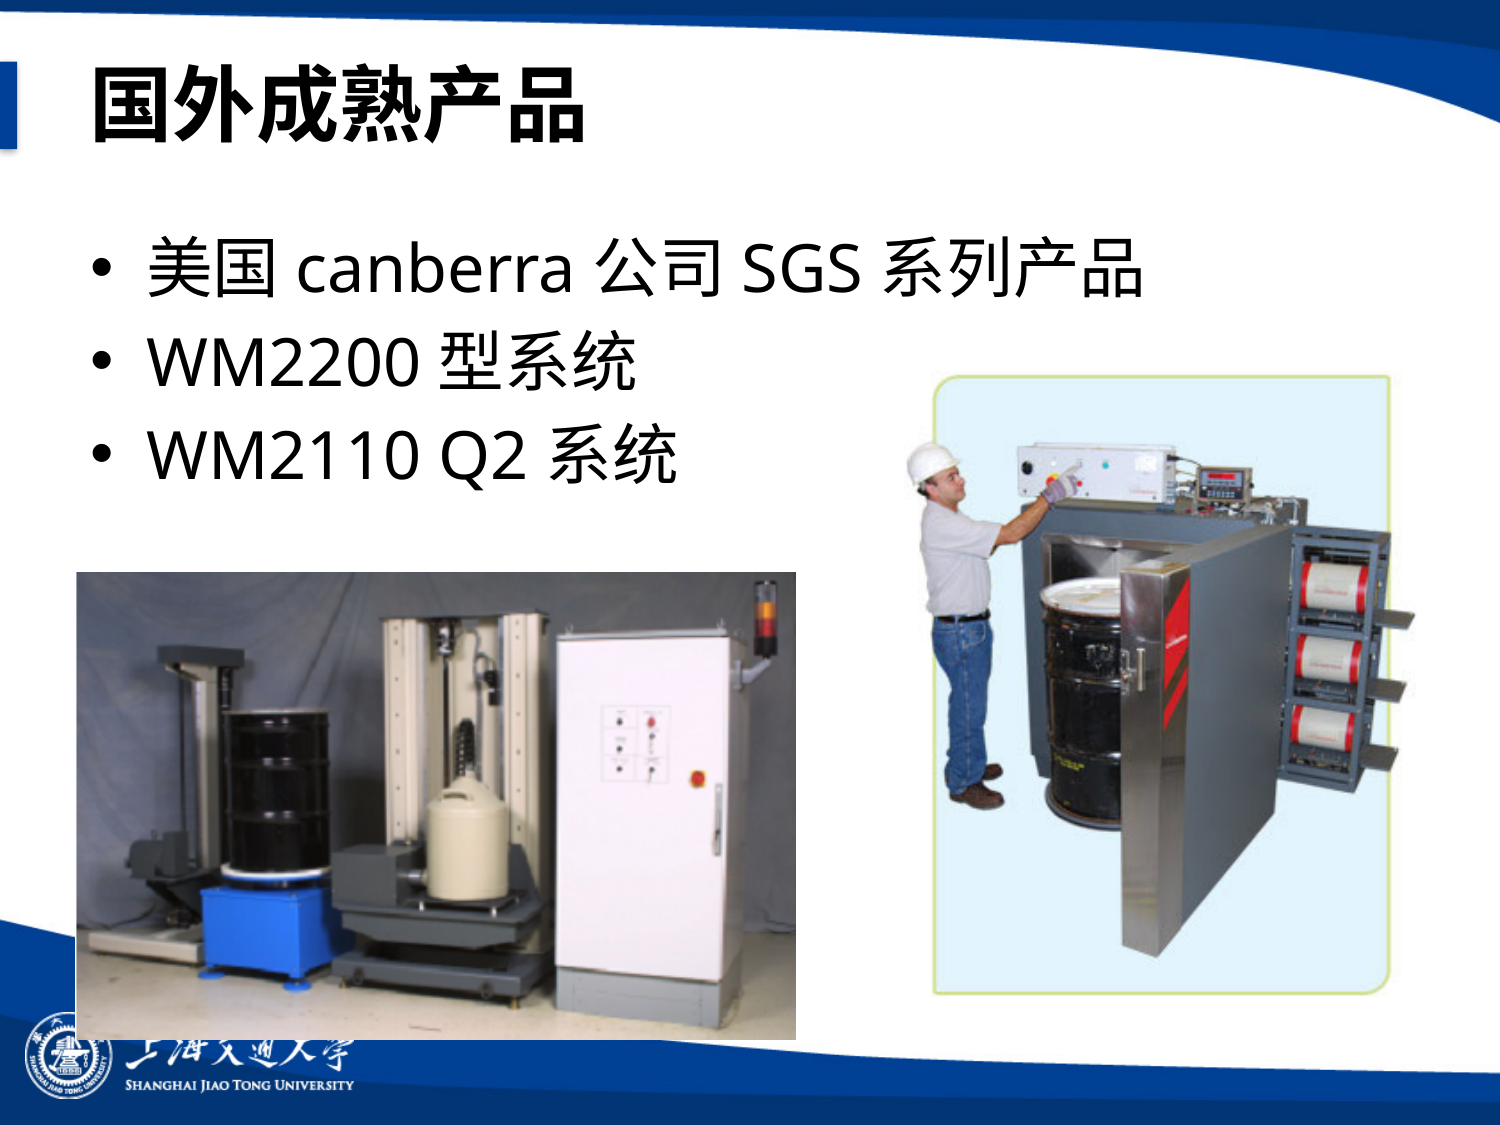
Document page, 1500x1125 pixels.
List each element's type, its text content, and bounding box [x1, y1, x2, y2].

title 国外成熟产品 [75, 45, 1112, 170]
list 美国canberra公司SGS系列产品 WM2200型系统 WM2110 Q2系统 [75, 218, 1425, 927]
picture [0, 0, 1500, 1125]
